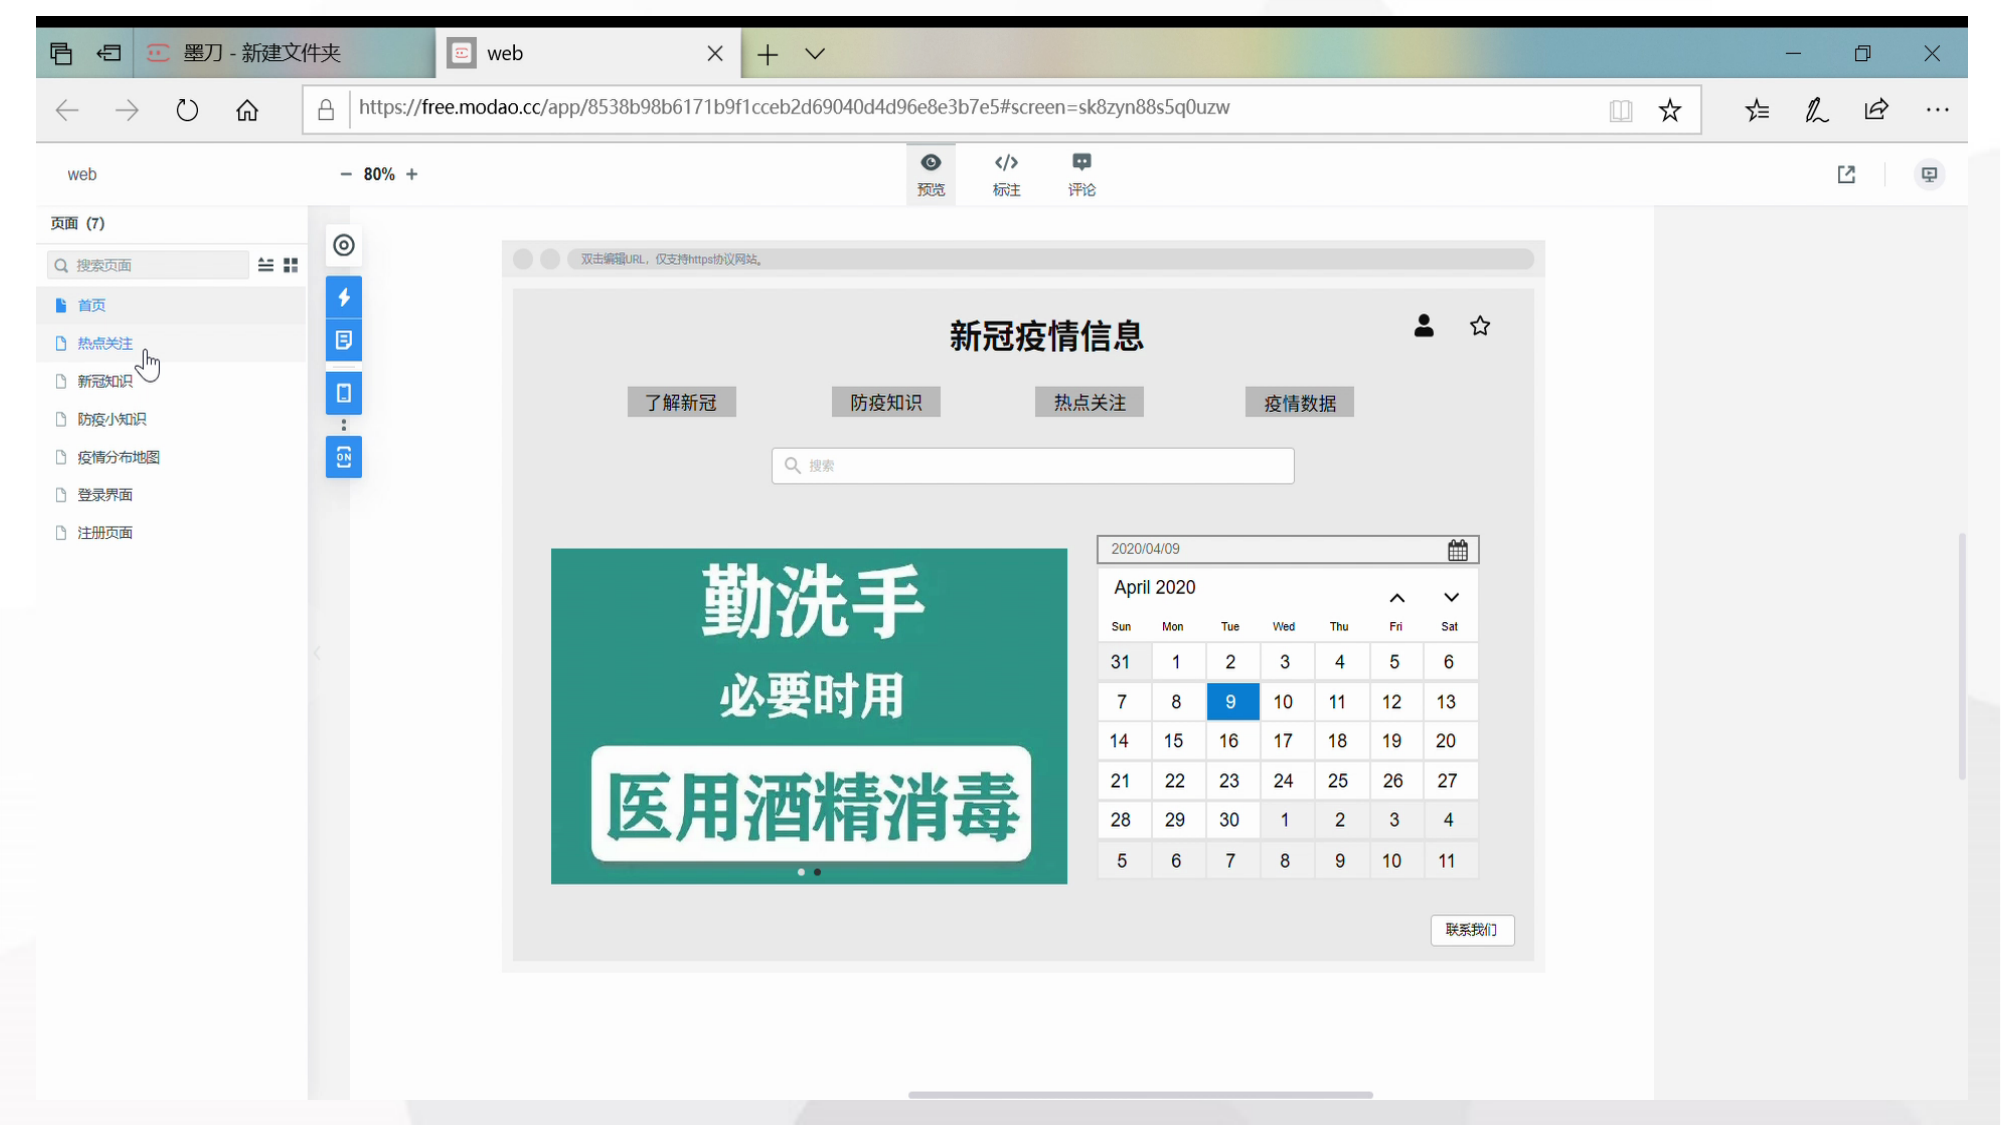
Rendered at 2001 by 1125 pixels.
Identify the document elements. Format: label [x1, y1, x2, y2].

text_box [36, 15, 1968, 1100]
picture [0, 0, 2001, 1125]
